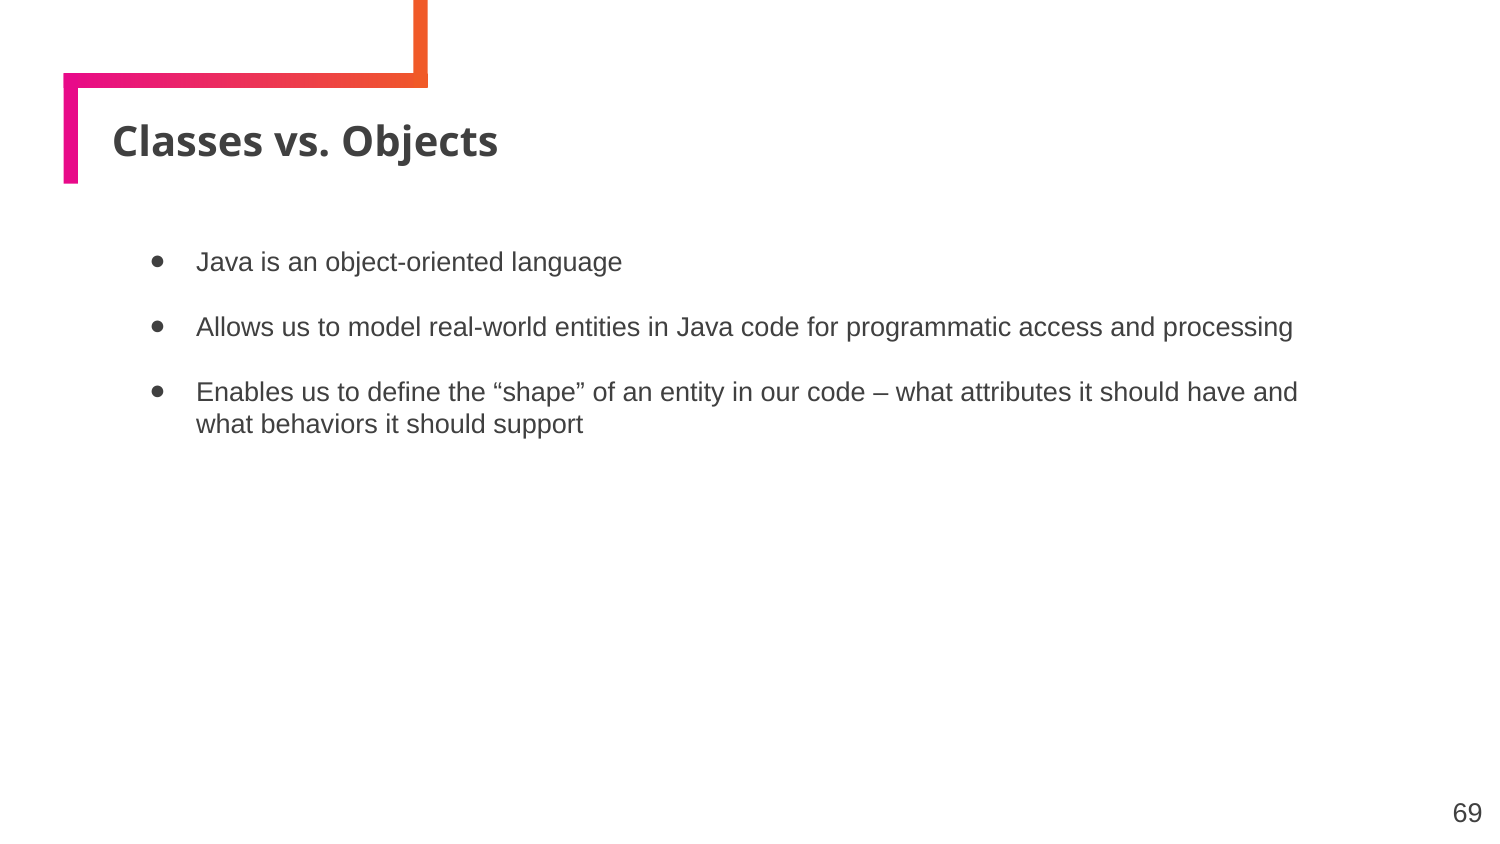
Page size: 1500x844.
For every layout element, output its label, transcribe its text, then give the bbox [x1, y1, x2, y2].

subtitle Java is an object-oriented language Allows us to model real-world entities in Java code for programmatic access and processing Enables us to define the “shape” of an entity in our code – what attributes it should have and what behaviors it should support [100, 206, 1352, 727]
title Classes vs. Objects [100, 117, 1455, 169]
slide_number 69 [1403, 779, 1494, 844]
